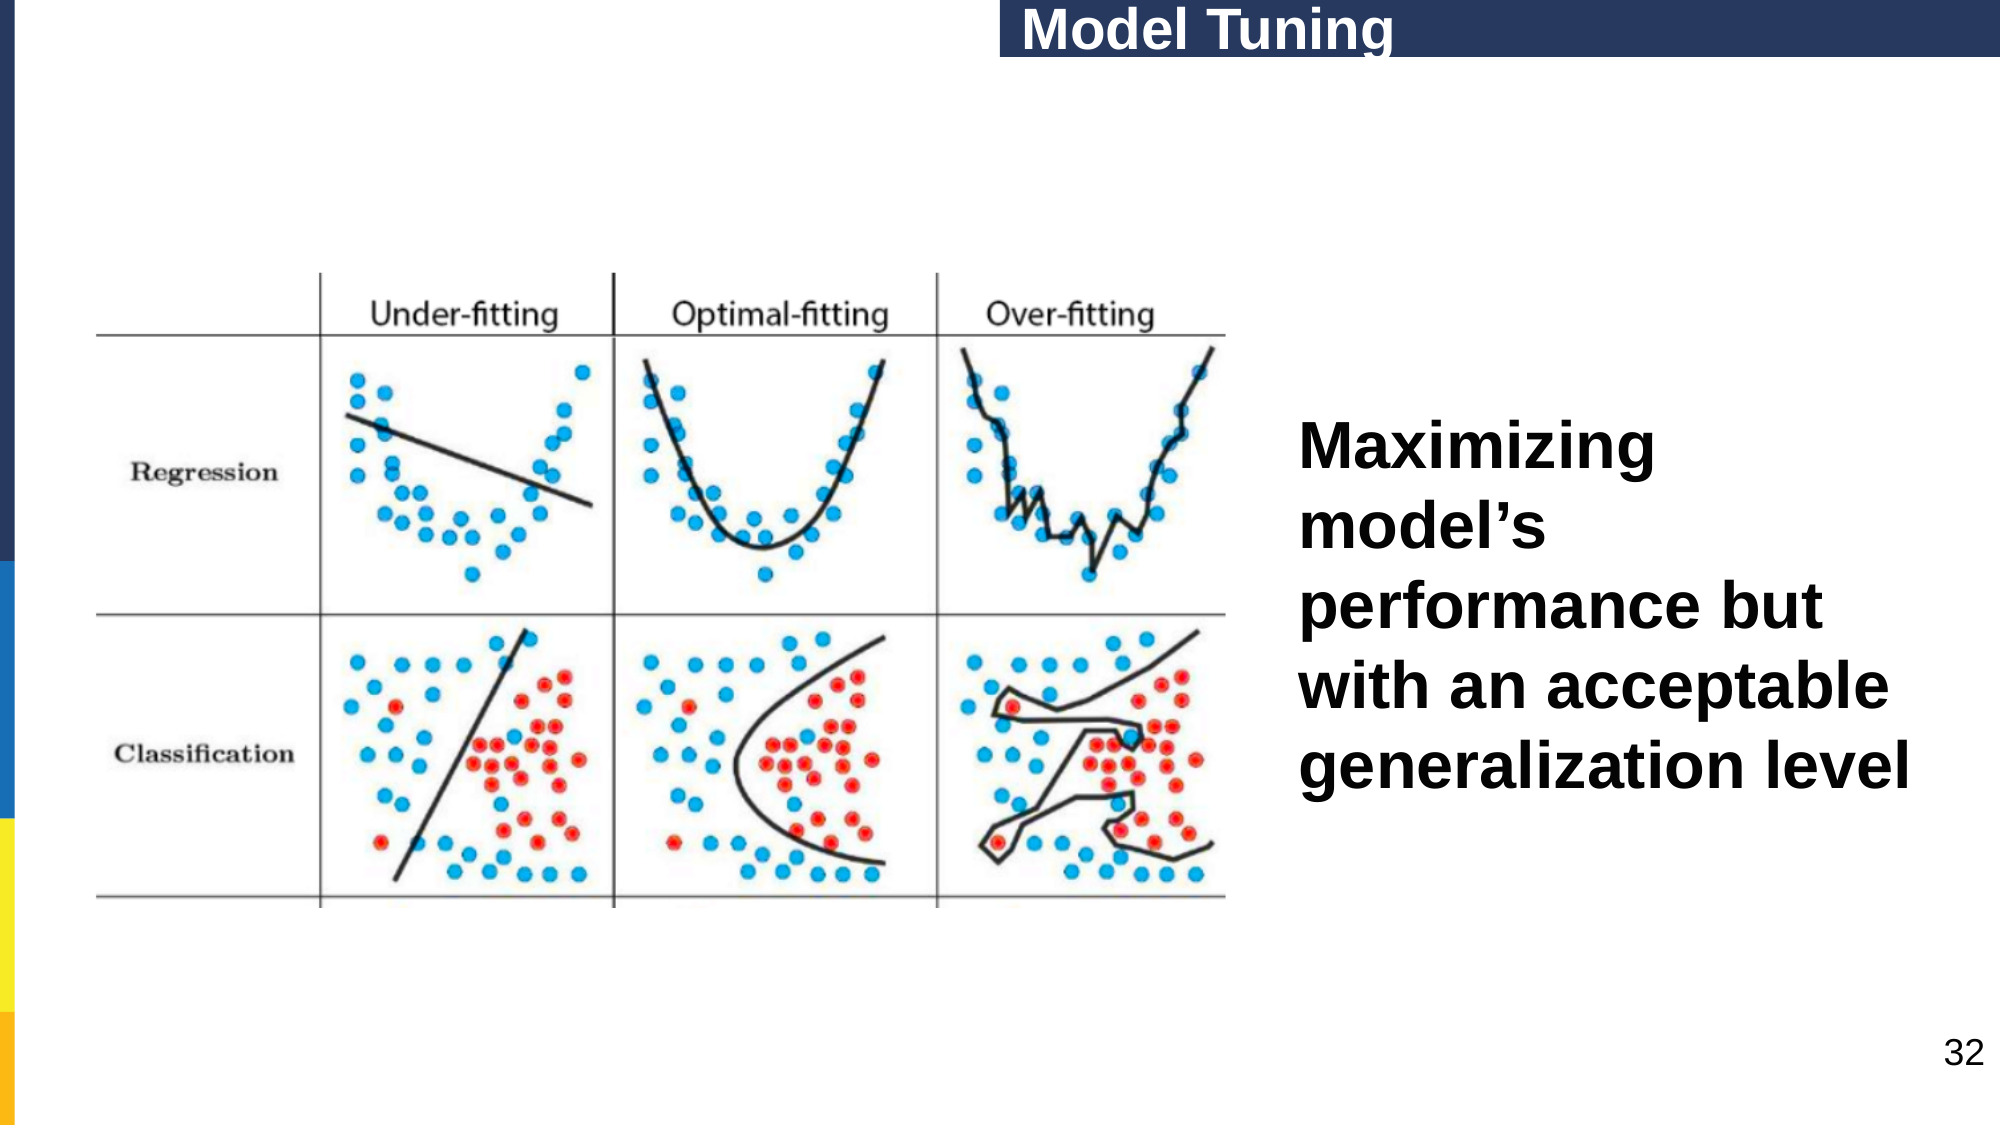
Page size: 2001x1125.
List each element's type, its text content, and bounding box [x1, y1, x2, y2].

title Model Tuning [1021, 0, 1752, 70]
slide_number 32 [1879, 1020, 2000, 1106]
picture [71, 253, 1252, 908]
text_box Maximizing model’s performance but with an acceptable generalization level [1283, 394, 1940, 810]
